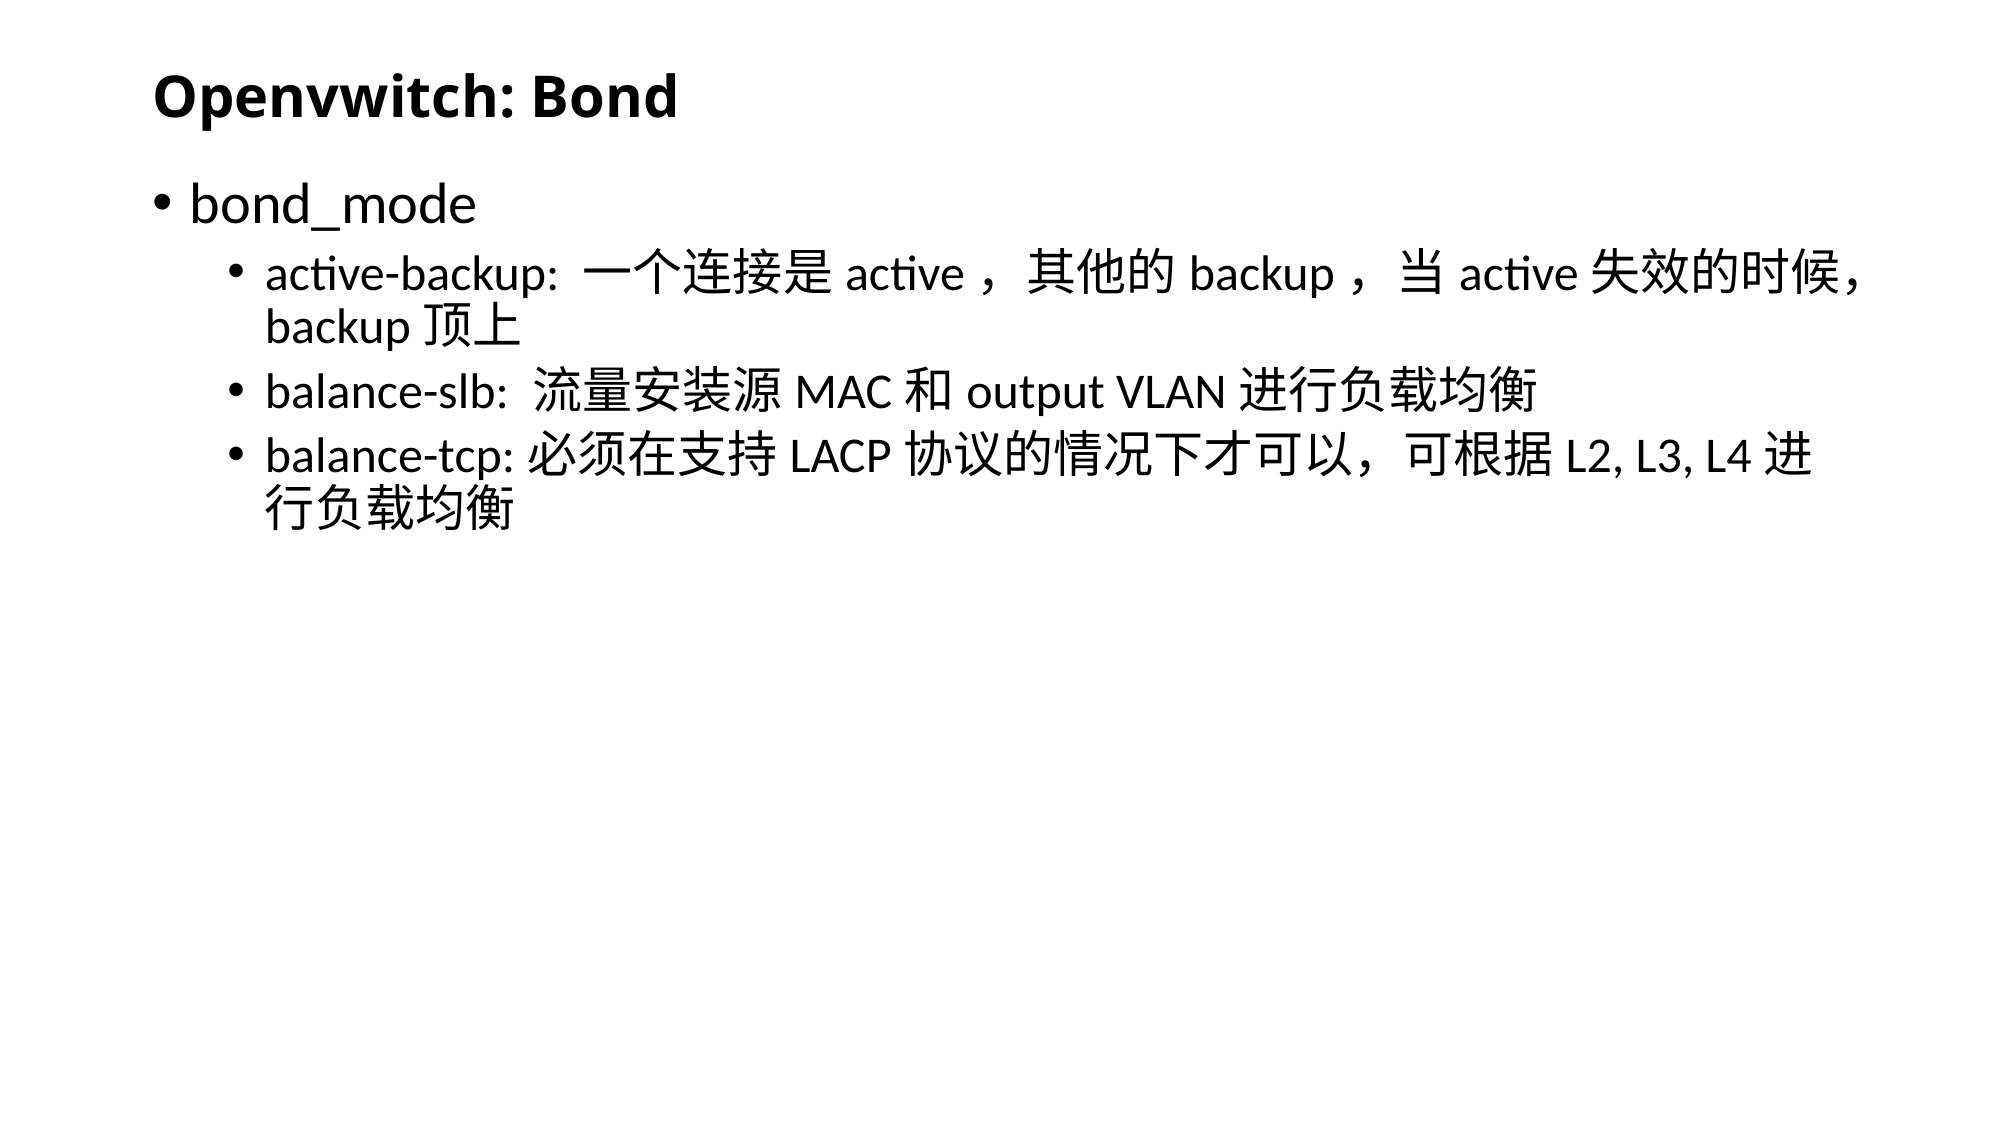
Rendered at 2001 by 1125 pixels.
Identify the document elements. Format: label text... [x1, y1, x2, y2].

list bond_mode active-backup: 一个连接是active，其他的backup，当active失效的时候，backup顶上 balance-slb: 流量安装源MAC和output VLAN进行负载均衡 balance-tcp:必须在支持LACP协议的情况下才可以，可根据L2, L3, L4进行负载均衡 [137, 165, 1863, 1014]
title Openvwitch: Bond [137, 59, 1863, 138]
